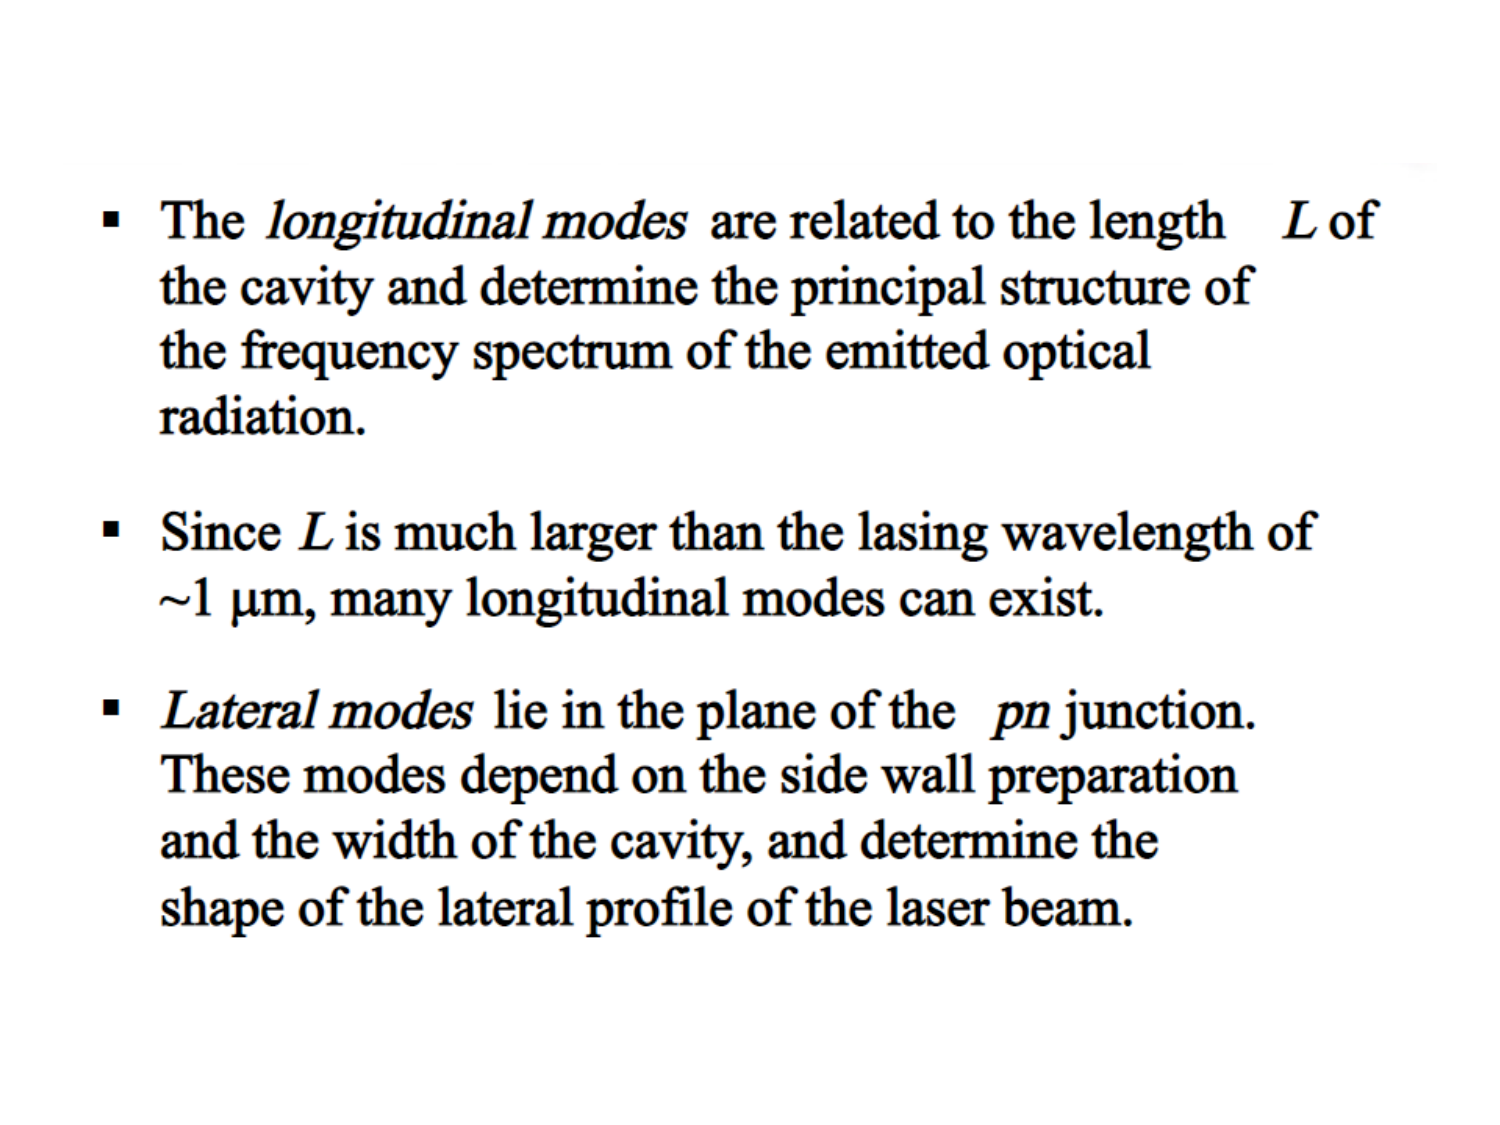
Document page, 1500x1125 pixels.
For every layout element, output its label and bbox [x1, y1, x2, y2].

picture [63, 163, 1437, 962]
